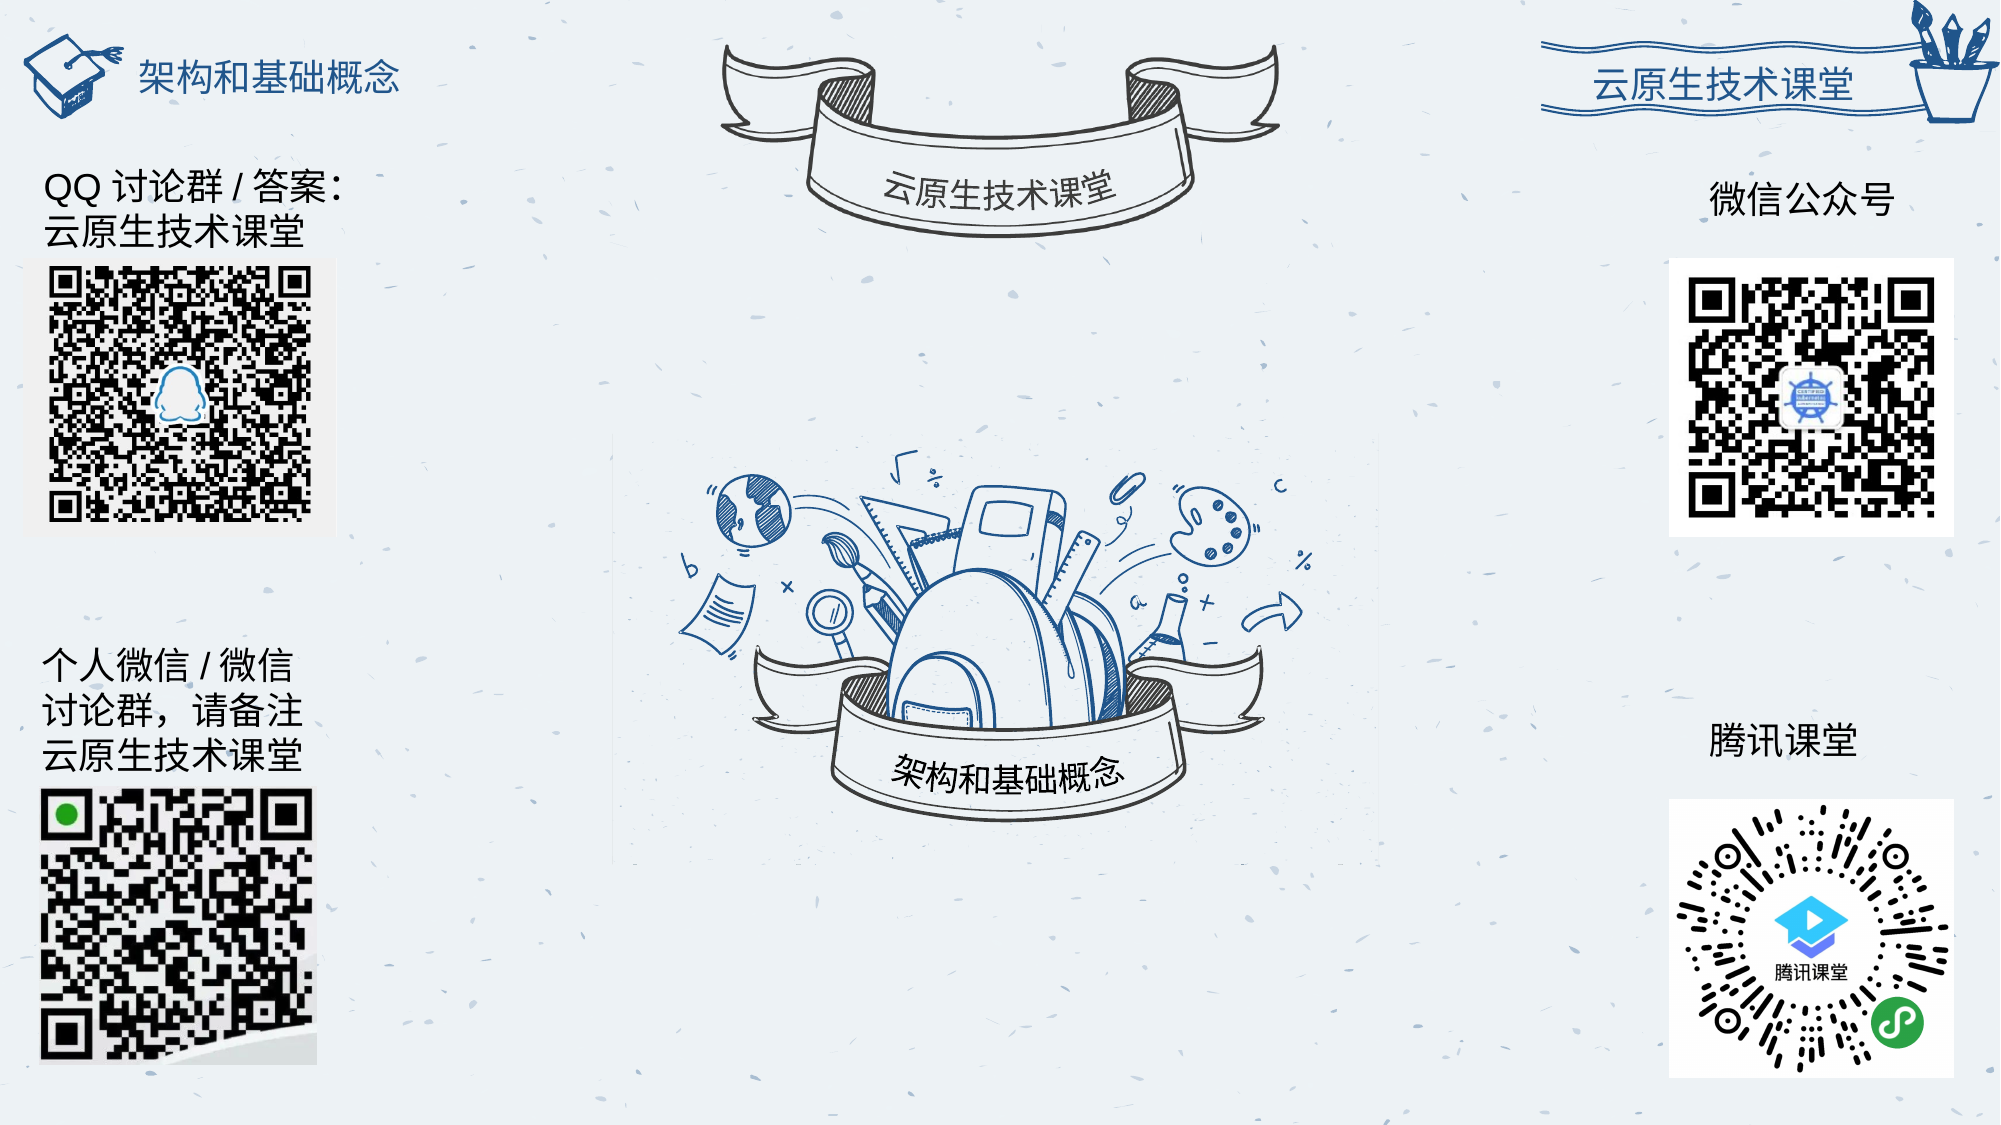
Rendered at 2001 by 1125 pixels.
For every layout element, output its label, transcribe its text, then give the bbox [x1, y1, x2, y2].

text_box 腾讯课堂 [1694, 709, 1929, 770]
picture [1669, 258, 1954, 537]
text_box 微信公众号 [1694, 168, 1929, 229]
text_box [23, 33, 124, 120]
picture [720, 44, 1280, 239]
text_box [1541, 0, 2000, 125]
text_box QQ讨论群/答案：云原生技术课堂 [28, 155, 344, 260]
text_box 架构和基础概念 [124, 46, 509, 106]
picture [23, 258, 337, 537]
text_box 个人微信/微信讨论群，请备注云原生技术课堂 [26, 634, 326, 784]
picture [1669, 799, 1954, 1078]
picture [39, 786, 317, 1065]
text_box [612, 433, 1379, 865]
